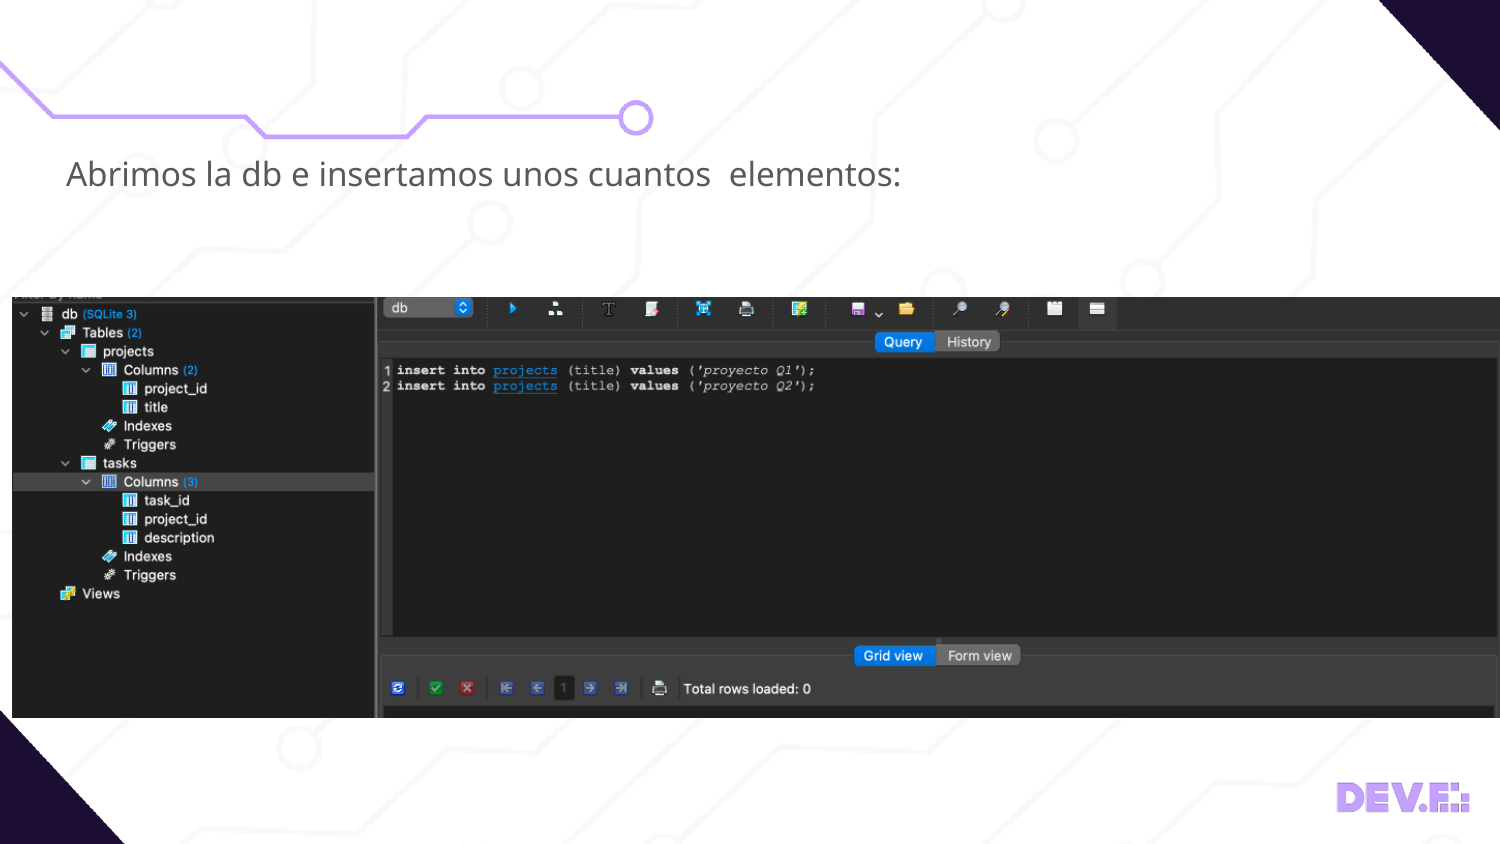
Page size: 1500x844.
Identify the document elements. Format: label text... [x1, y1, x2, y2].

list Abrimos la db e insertamos unos cuantos elementos: [51, 131, 1393, 296]
picture [0, 0, 1500, 844]
